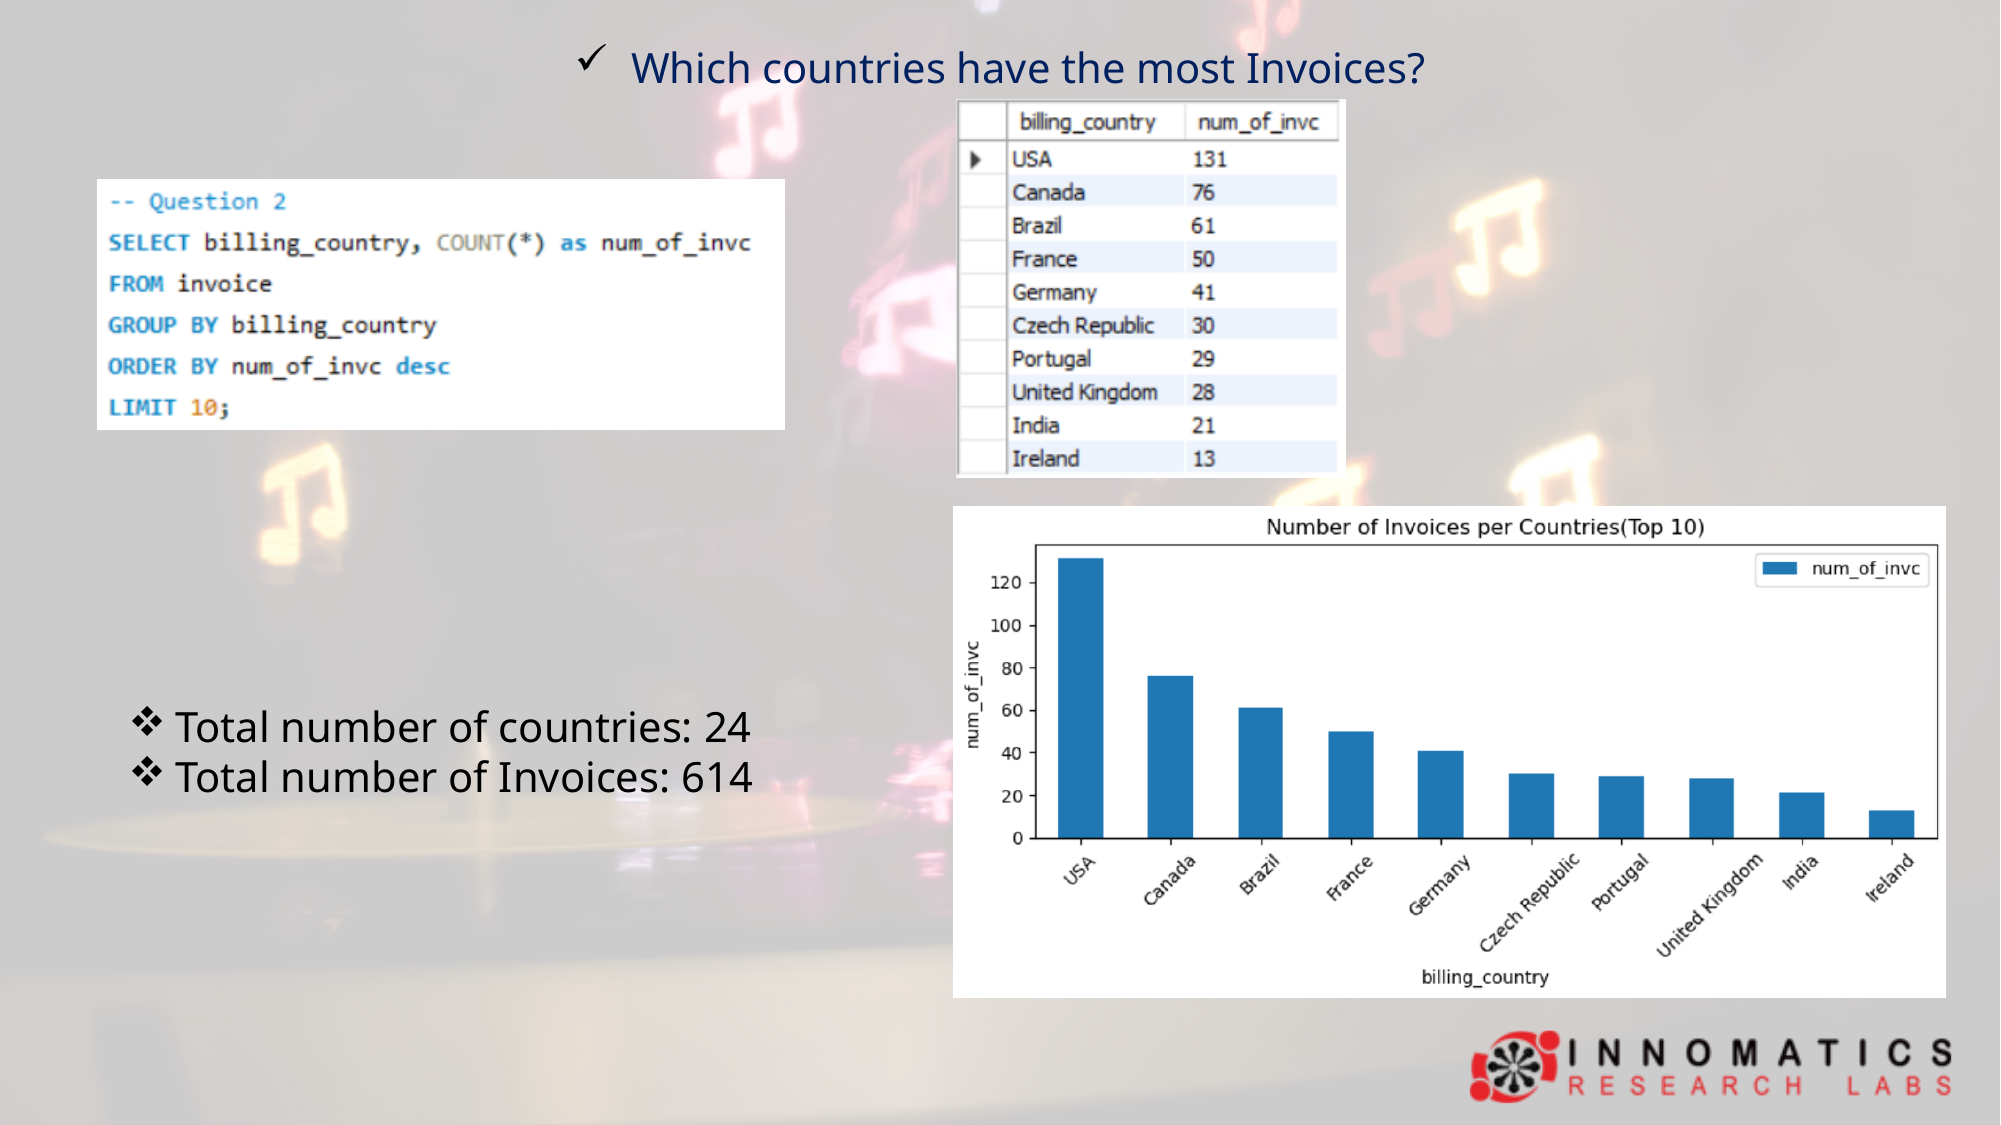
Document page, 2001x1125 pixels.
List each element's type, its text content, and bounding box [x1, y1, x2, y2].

picture [956, 99, 1347, 479]
picture [953, 505, 1947, 998]
text_box Total number of countries: 24 Total number of Invoices: 614 [113, 693, 769, 809]
picture [97, 179, 786, 430]
text_box Which countries have the most Invoices? [559, 34, 1440, 99]
picture [1445, 1014, 1975, 1125]
